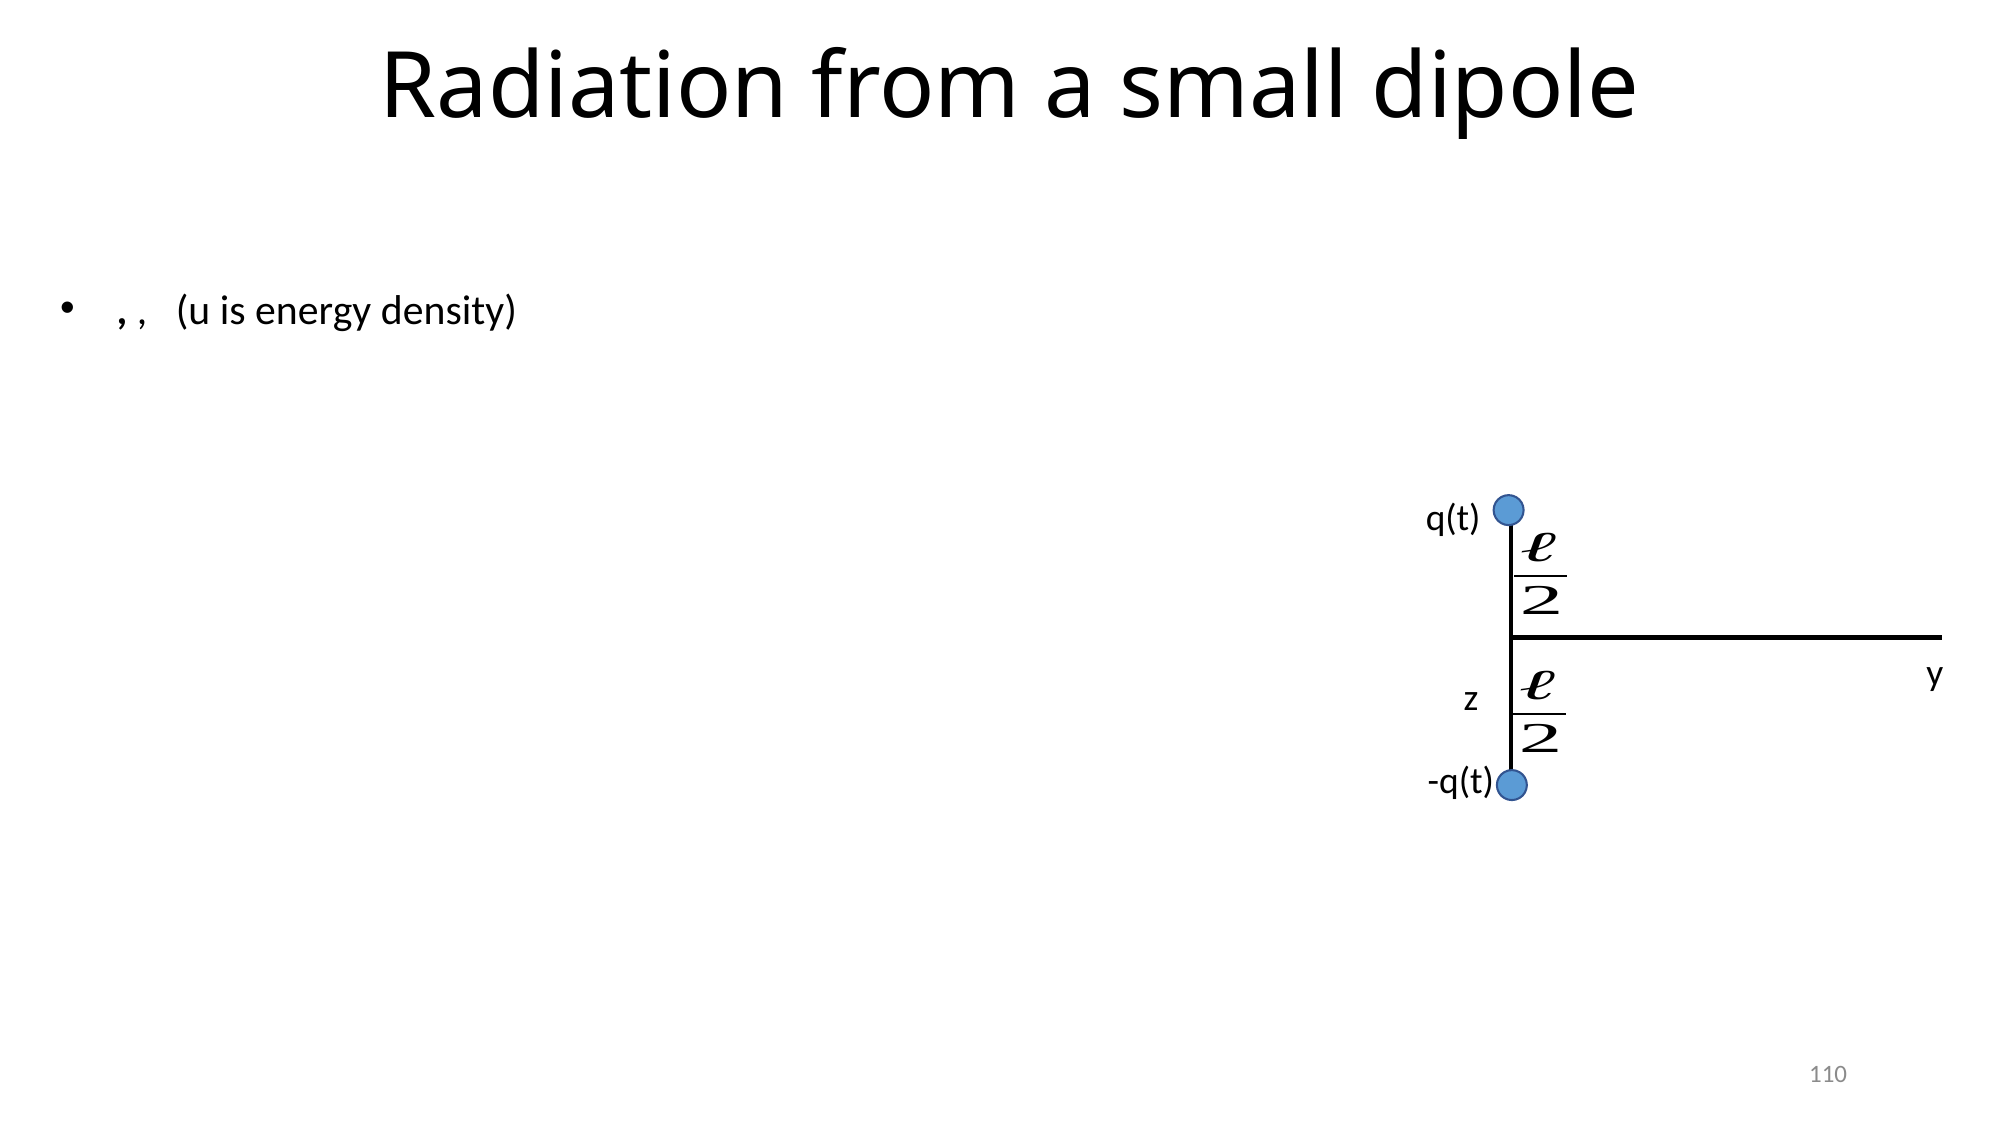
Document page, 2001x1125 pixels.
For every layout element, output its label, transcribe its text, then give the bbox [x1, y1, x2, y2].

text_box [1509, 769, 1528, 802]
text_box z [1448, 665, 1494, 725]
text_box -q(t) [1413, 748, 1509, 809]
slide_number 110 [1412, 1042, 1863, 1103]
text_box q(t) [1411, 485, 1496, 546]
title Radiation from a small dipole [45, 25, 1975, 151]
text_box [1496, 494, 1525, 527]
text_box y [1911, 640, 1959, 700]
